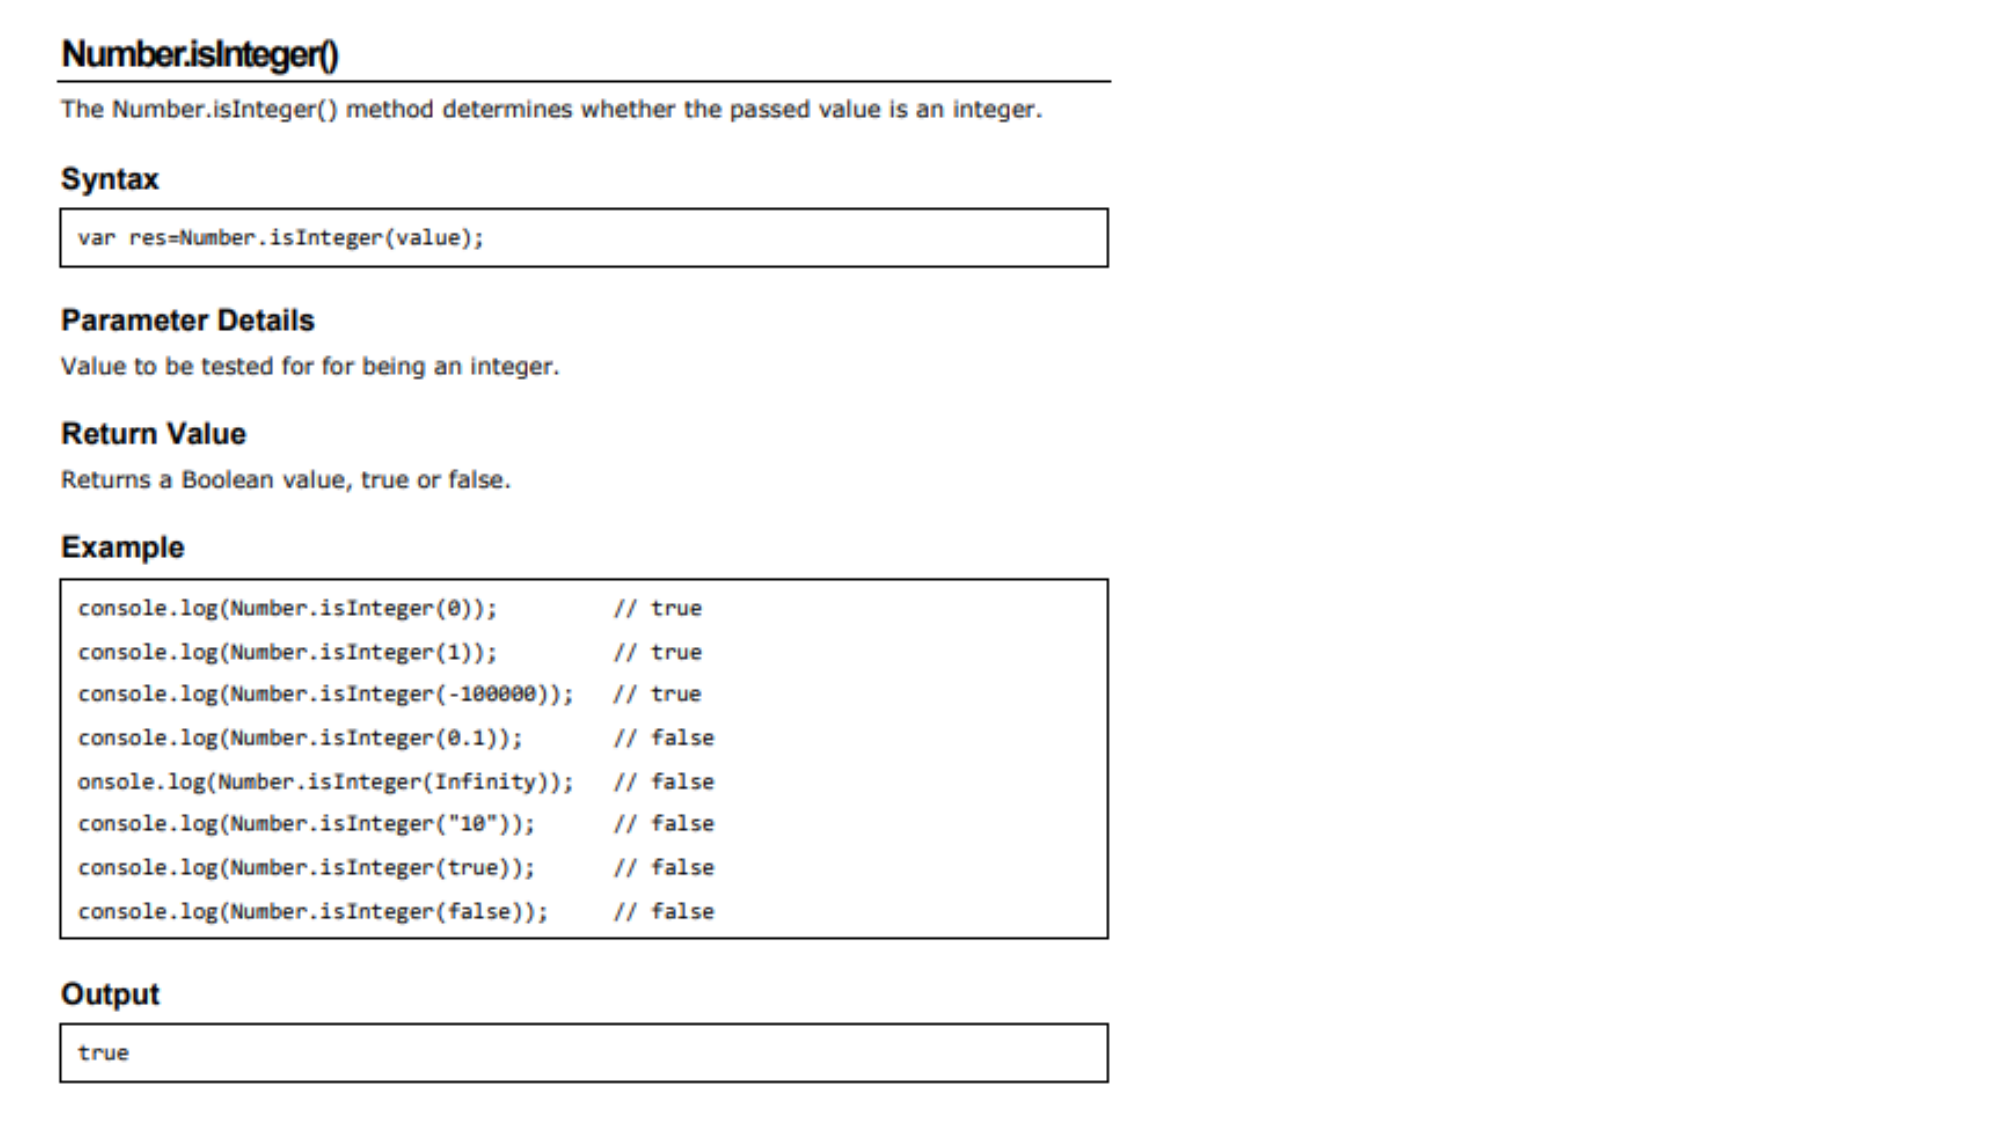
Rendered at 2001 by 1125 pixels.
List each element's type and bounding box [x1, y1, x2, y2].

picture [53, 30, 1119, 1094]
